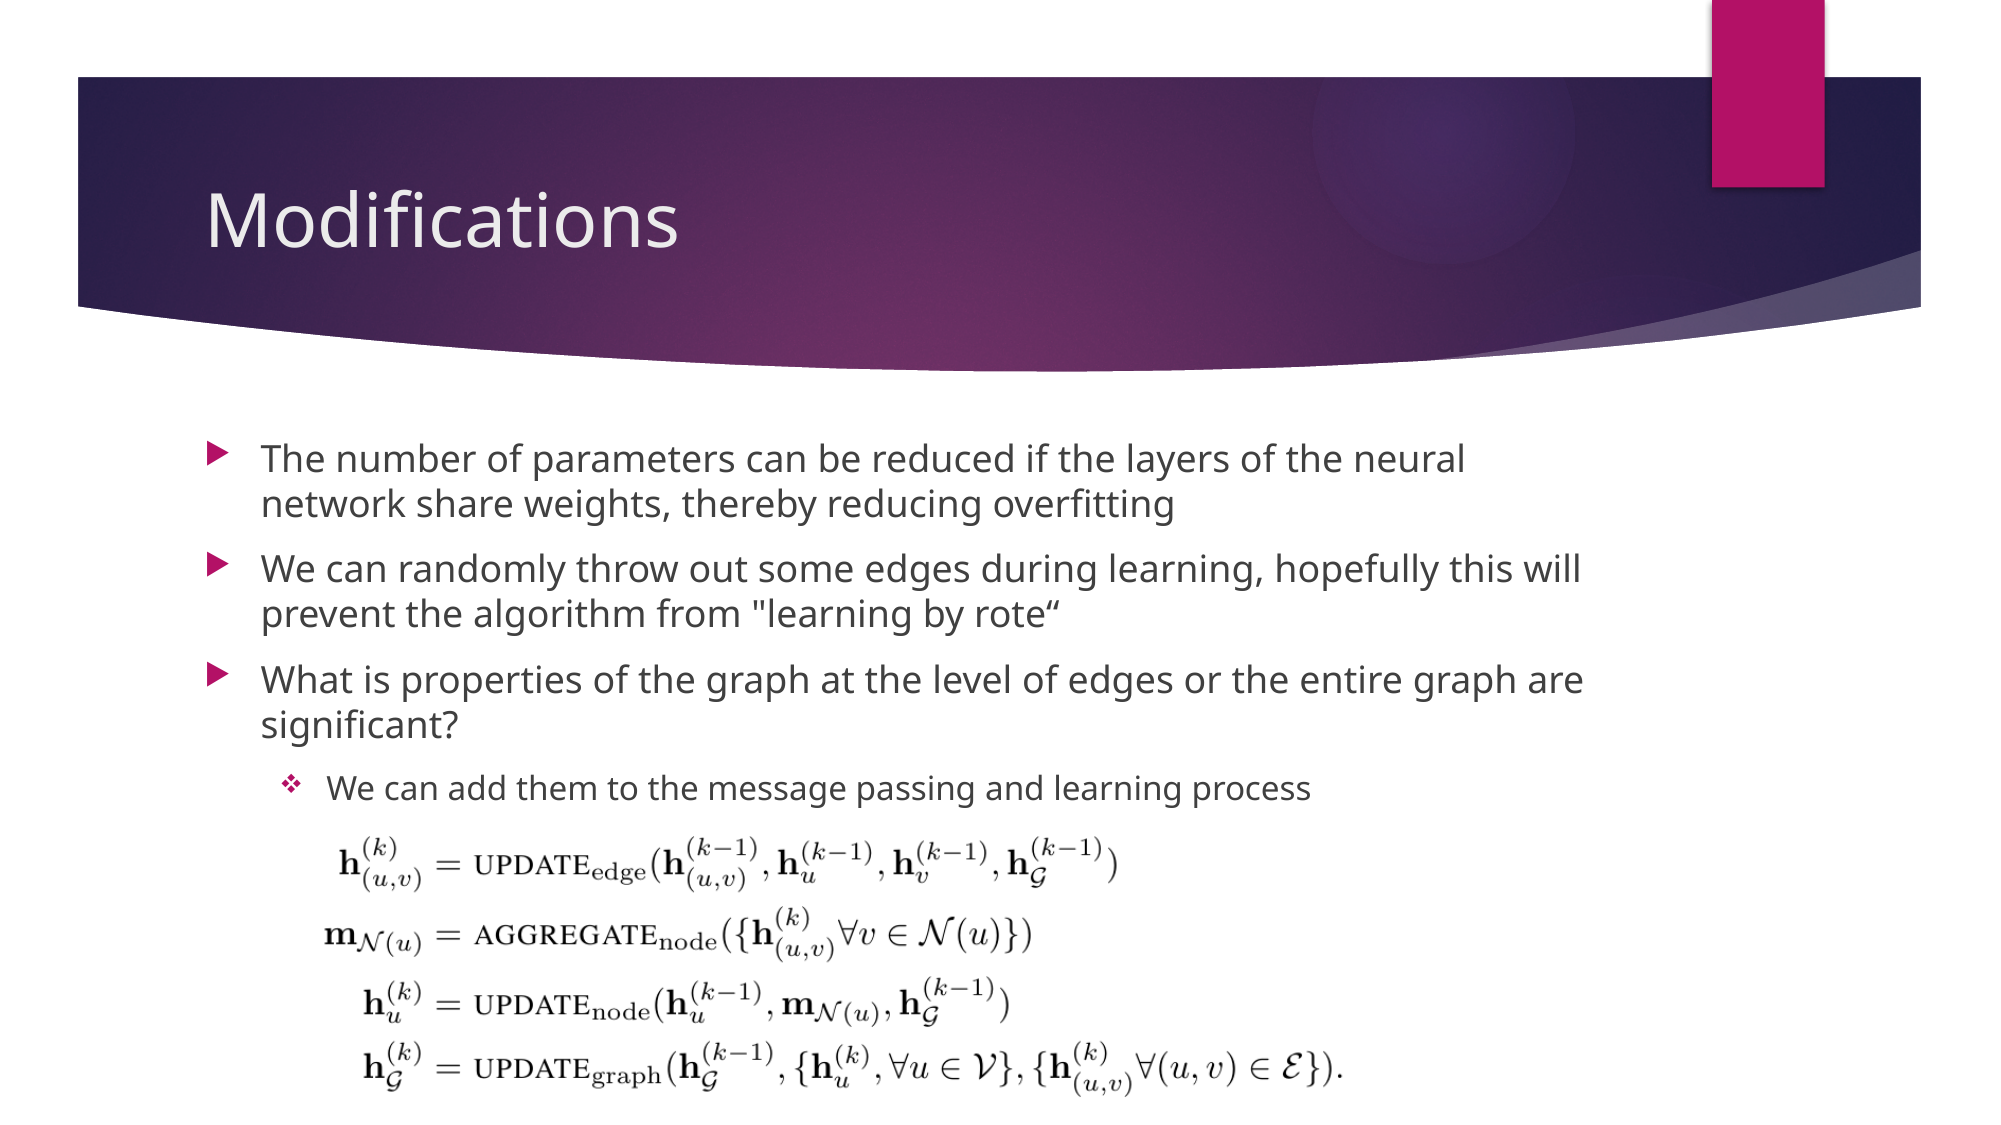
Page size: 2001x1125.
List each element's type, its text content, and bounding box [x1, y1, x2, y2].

list The number of parameters can be reduced if the layers of the neural network share weights, thereby reducing overfitting We can randomly throw out some edges during learning, hopefully this will prevent the algorithm from "learning by rote“ What is properties of the graph at the level of edges or the entire graph are significant? We can add them to the message passing and learning process [189, 427, 1638, 988]
title Modifications [189, 159, 1627, 276]
picture [317, 816, 1355, 1114]
